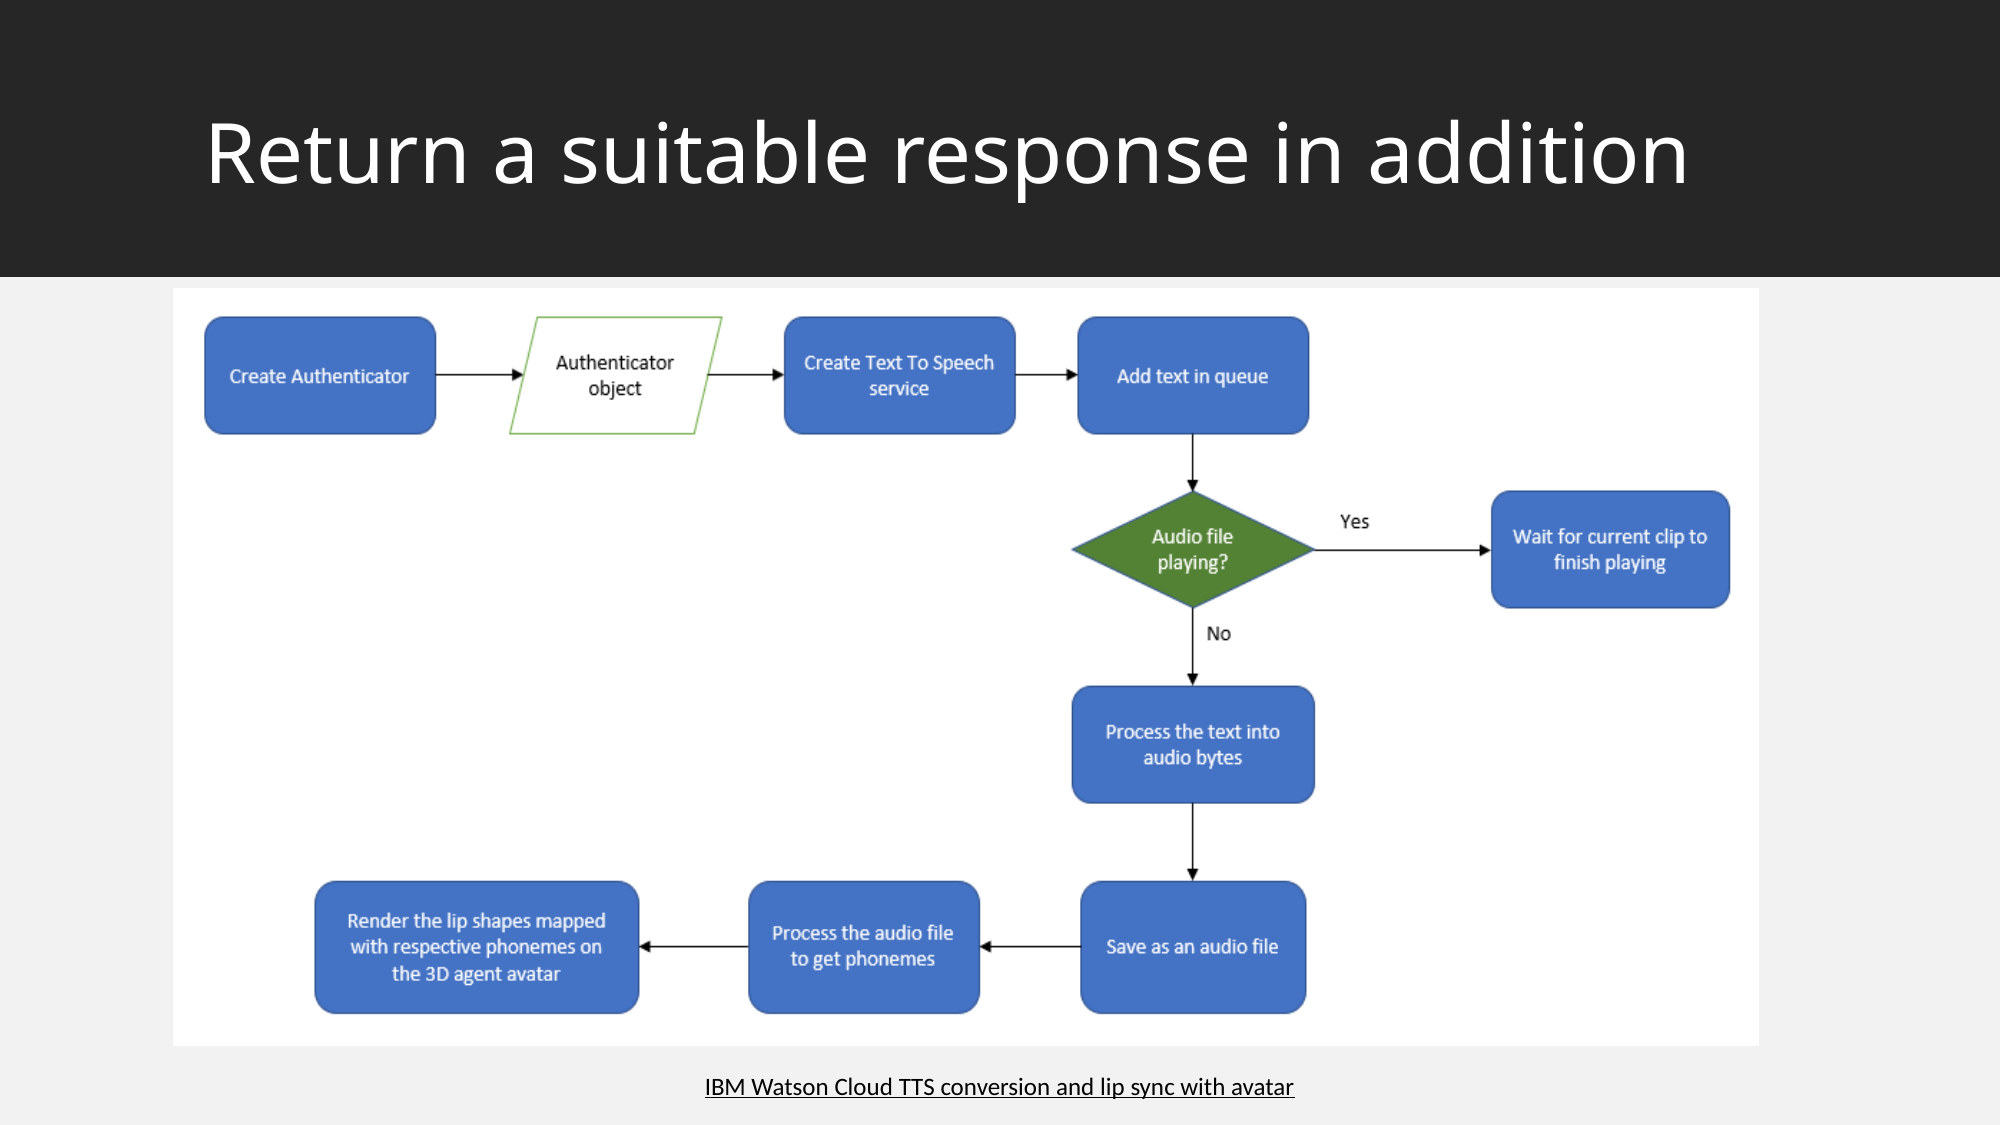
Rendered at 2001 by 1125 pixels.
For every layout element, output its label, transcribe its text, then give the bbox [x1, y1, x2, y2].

picture [173, 288, 1759, 1046]
text_box IBM Watson Cloud TTS conversion and lip sync with avatar [680, 1062, 1320, 1108]
text_box [0, 0, 2000, 276]
text_box [0, 276, 2000, 1125]
title Return a suitable response in addition [189, 104, 1812, 253]
